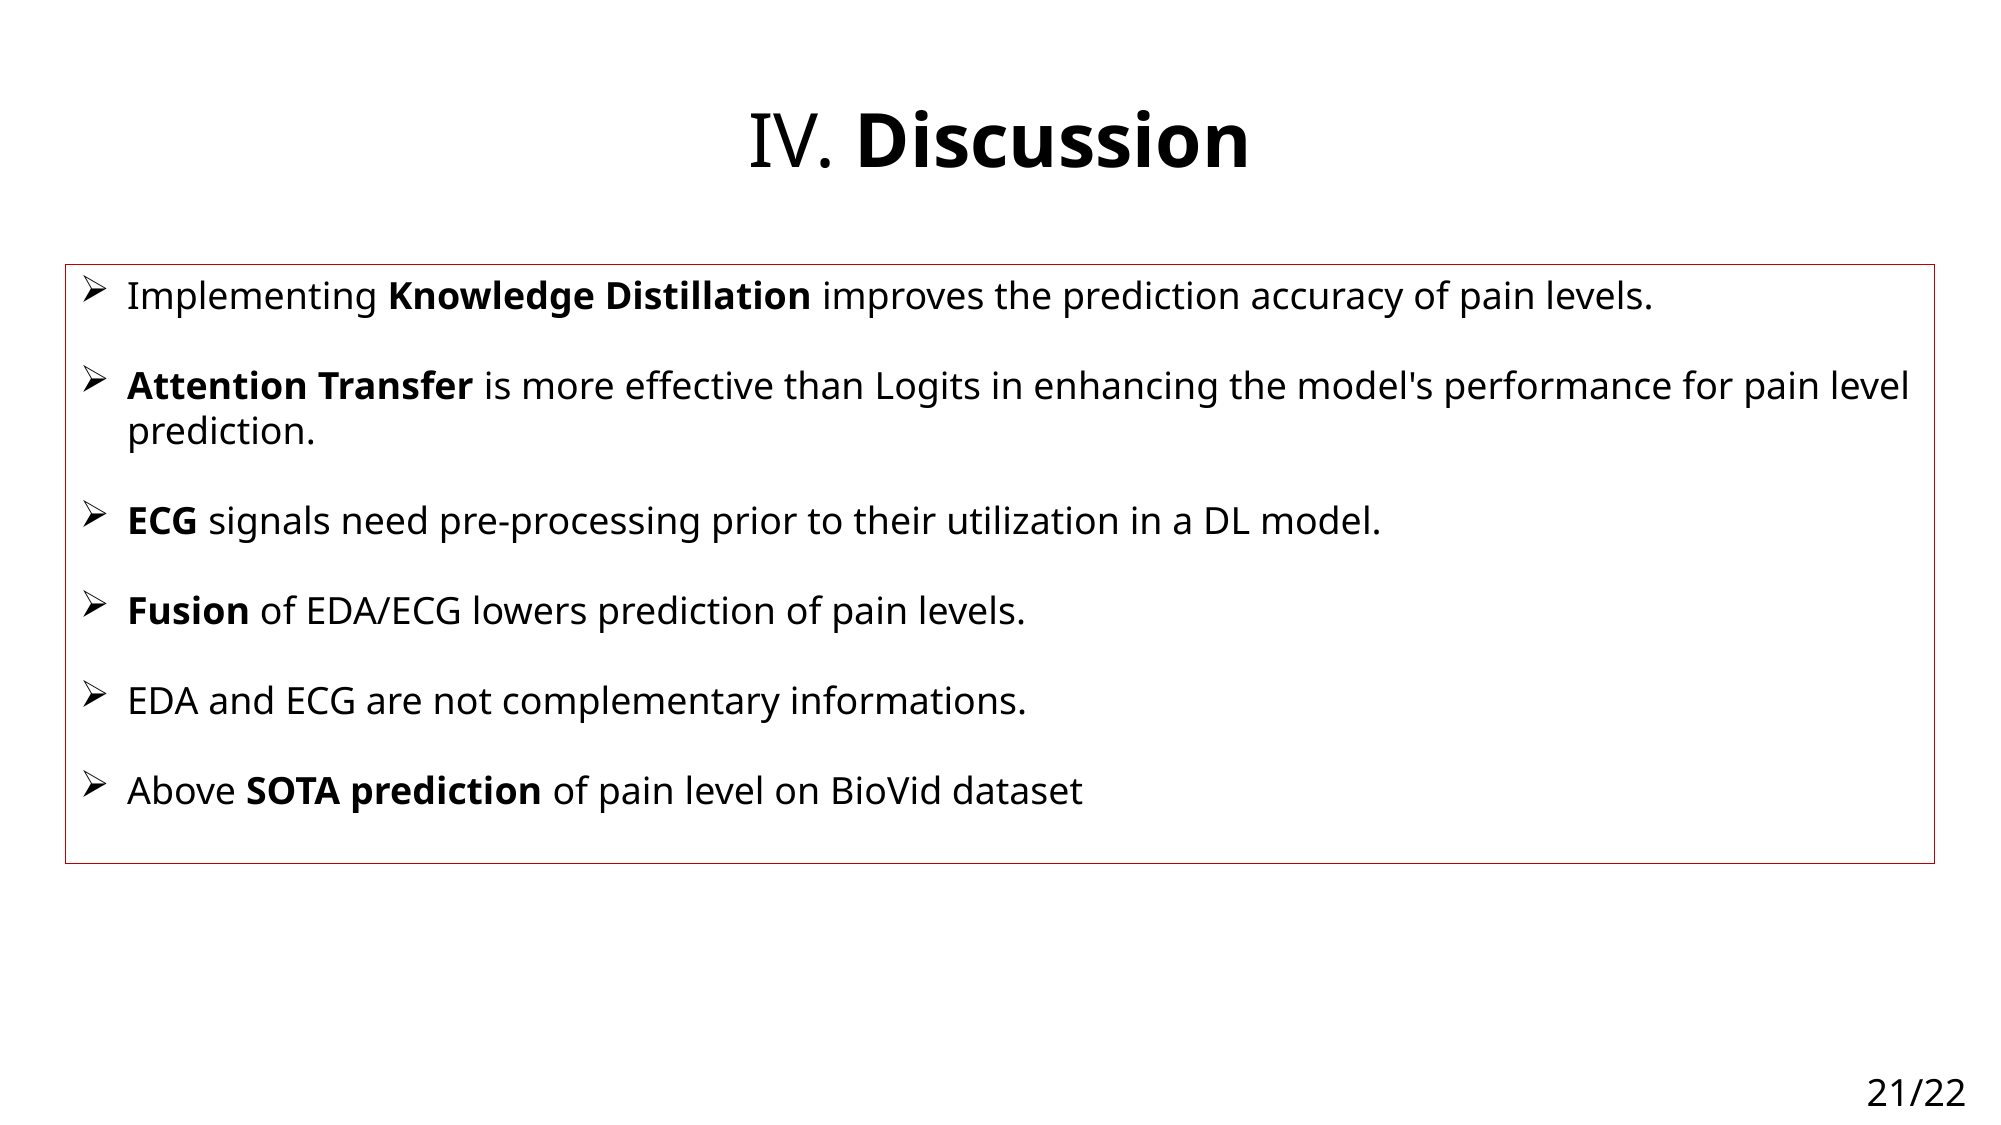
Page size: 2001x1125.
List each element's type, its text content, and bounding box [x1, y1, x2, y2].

text_box 21/22 [1851, 1061, 1997, 1122]
text_box Implementing Knowledge Distillation improves the prediction accuracy of pain levels. Attention Transfer is more effective than Logits in enhancing the model's performance for pain level prediction. ECG signals need pre-processing prior to their utilization in a DL model. Fusion of EDA/ECG lowers prediction of pain levels. EDA and ECG are not complementary informations. Above SOTA prediction of pain level on BioVid dataset [65, 264, 1935, 864]
text_box IV. Discussion [0, 0, 2000, 183]
